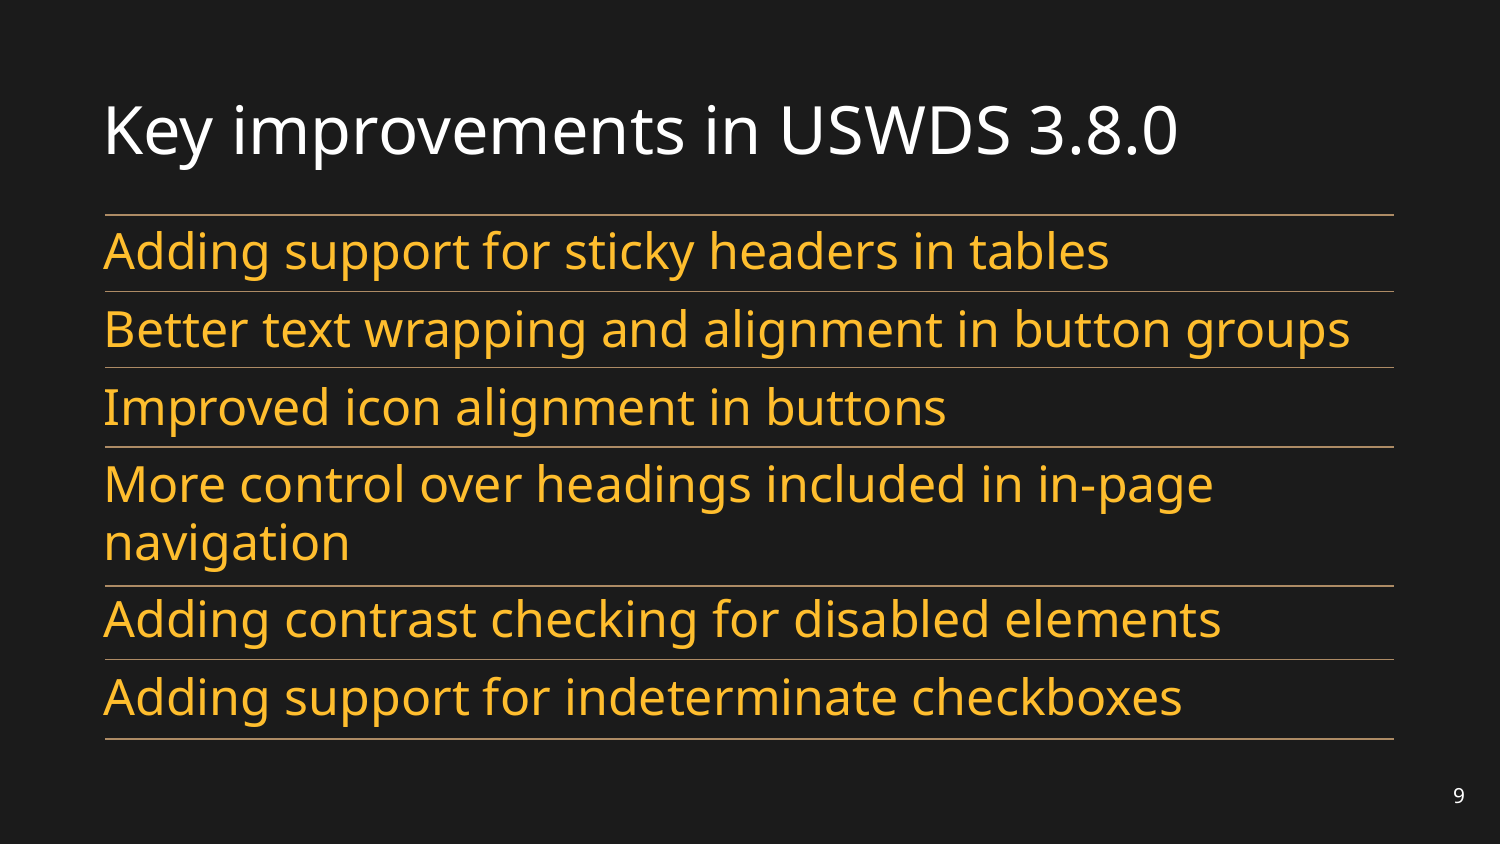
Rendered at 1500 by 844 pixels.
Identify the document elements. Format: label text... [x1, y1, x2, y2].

title Key improvements in USWDS 3.8.0 [87, 72, 1432, 167]
list Adding support for sticky headers in tables Better text wrapping and alignment in button groups Improved icon alignment in buttons More control over headings included in in-page navigation Adding contrast checking for disabled elements Adding support for indeterminate checkboxes [13, 208, 1395, 725]
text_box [104, 214, 1395, 740]
slide_number 9 [1389, 764, 1480, 830]
